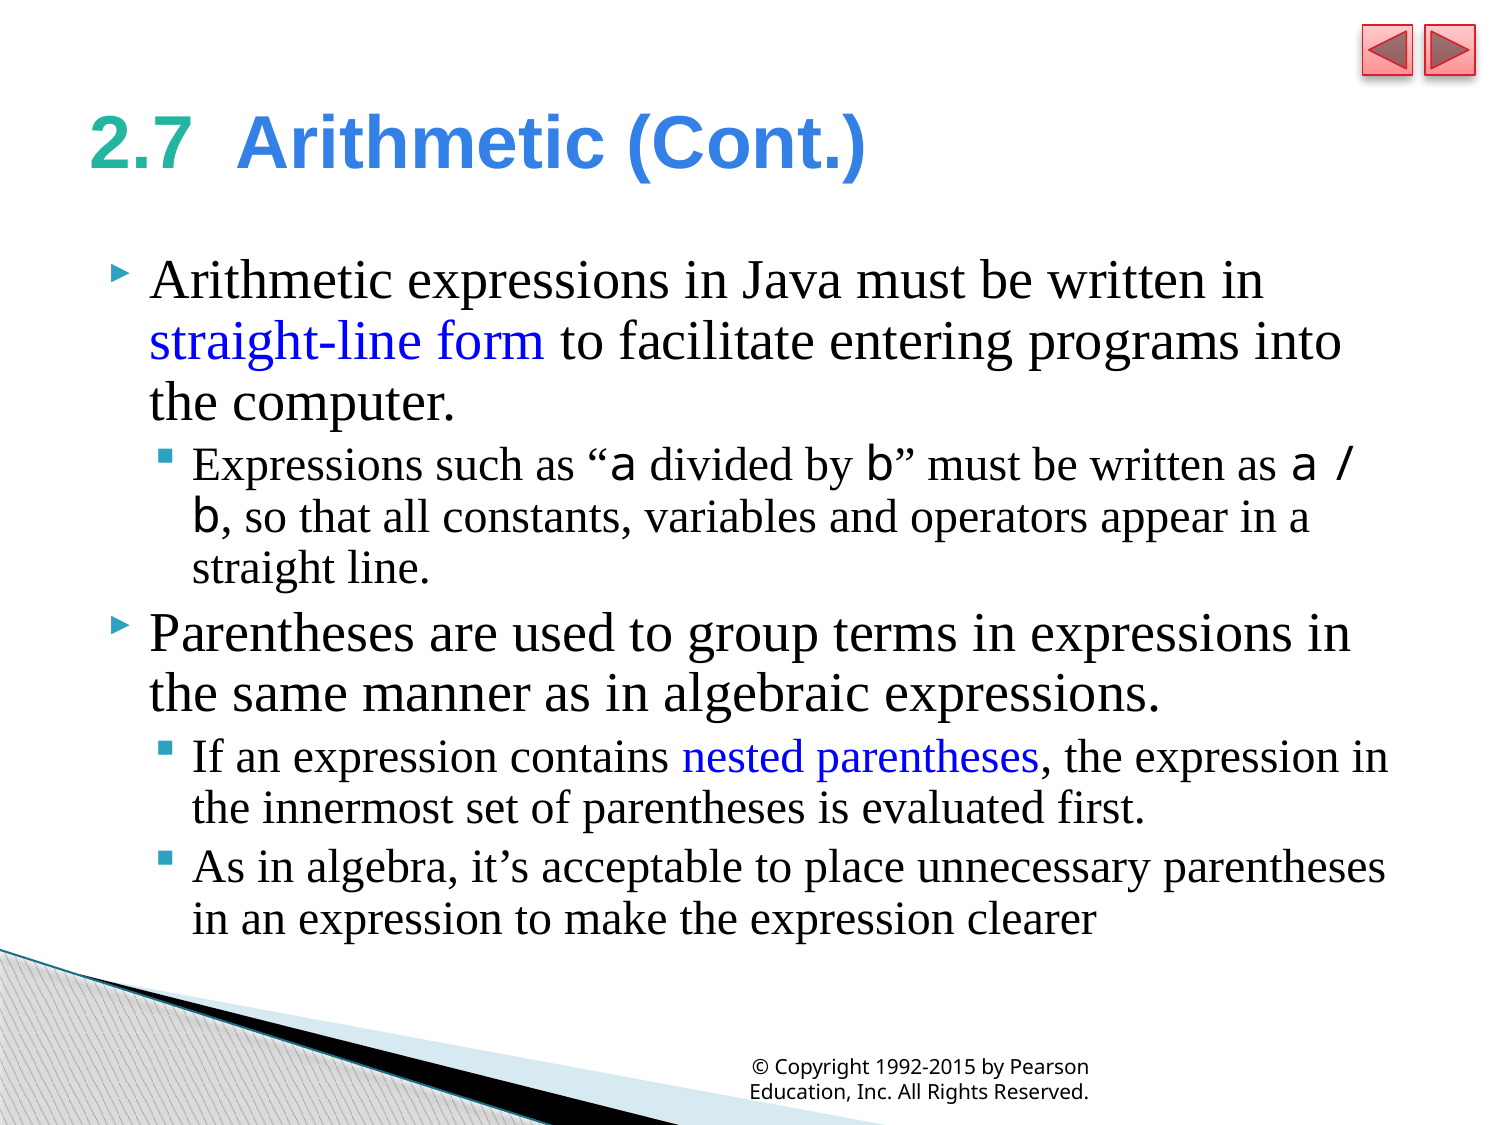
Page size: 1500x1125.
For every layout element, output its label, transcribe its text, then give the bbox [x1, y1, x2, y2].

footer © Copyright 1992-2015 by Pearson Education, Inc. All Rights Reserved. [650, 1051, 1105, 1112]
list Arithmetic expressions in Java must be written in straight-line form to facilitate entering programs into the computer. Expressions such as “a divided by b” must be written as a / b, so that all constants, variables and operators appear in a straight line. Parentheses are used to group terms in expressions in the same manner as in algebraic expressions. If an expression contains nested parentheses, the expression in the innermost set of parentheses is evaluated first. As in algebra, it’s acceptable to place unnecessary parentheses in an expression to make the expression clearer [75, 242, 1425, 986]
title 2.7 Arithmetic (Cont.) [75, 45, 1425, 233]
